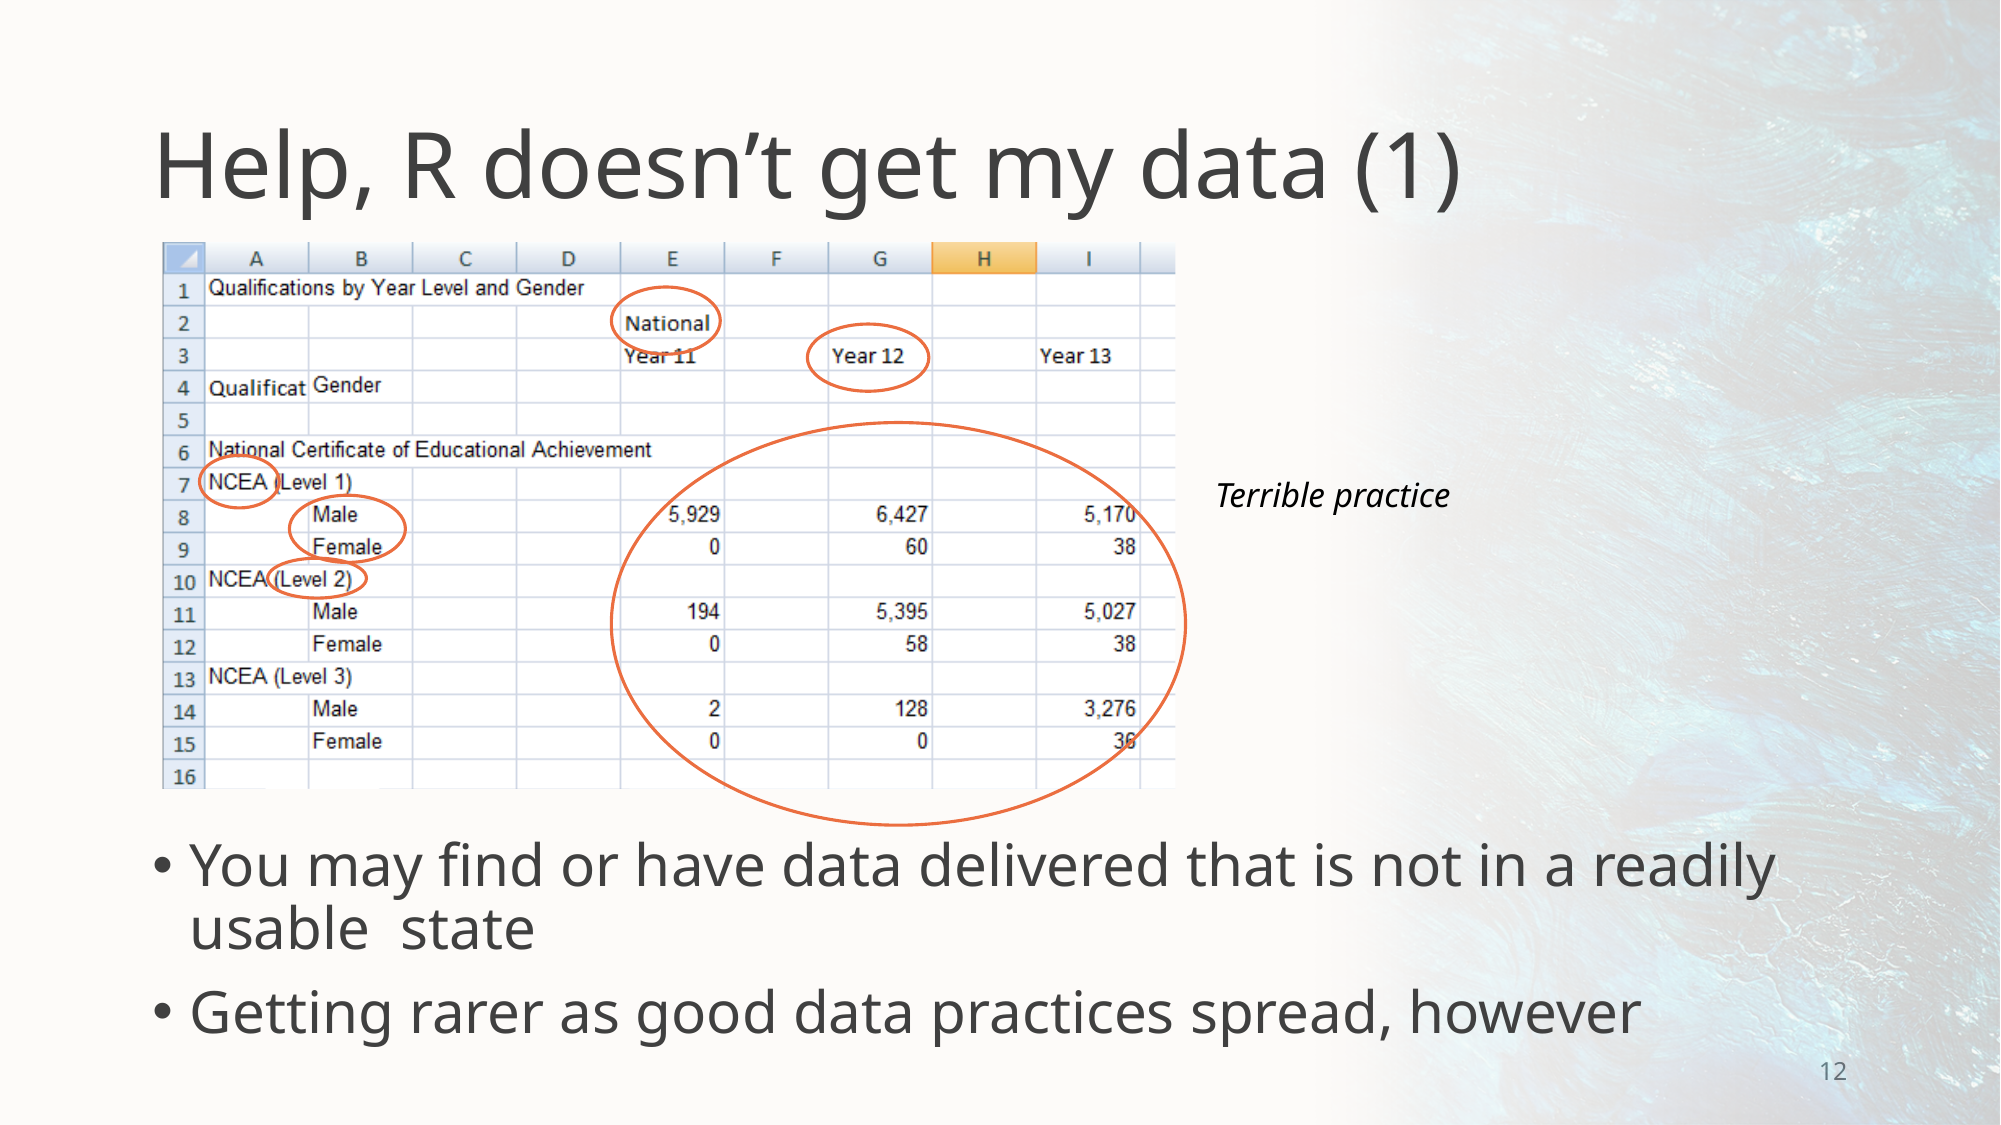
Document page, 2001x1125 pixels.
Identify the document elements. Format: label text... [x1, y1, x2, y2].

picture [161, 241, 1176, 790]
text_box [1176, 568, 1188, 680]
text_box [732, 790, 1065, 827]
list You may find or have data delivered that is not in a readily usable state Getting rarer as good data practices spread, however [137, 828, 1286, 1125]
picture [1286, 0, 2000, 1125]
title Help, R doesn’t get my data (1) [137, 59, 1286, 278]
text_box Terrible practice [1200, 466, 1286, 522]
text_box [162, 317, 1286, 828]
